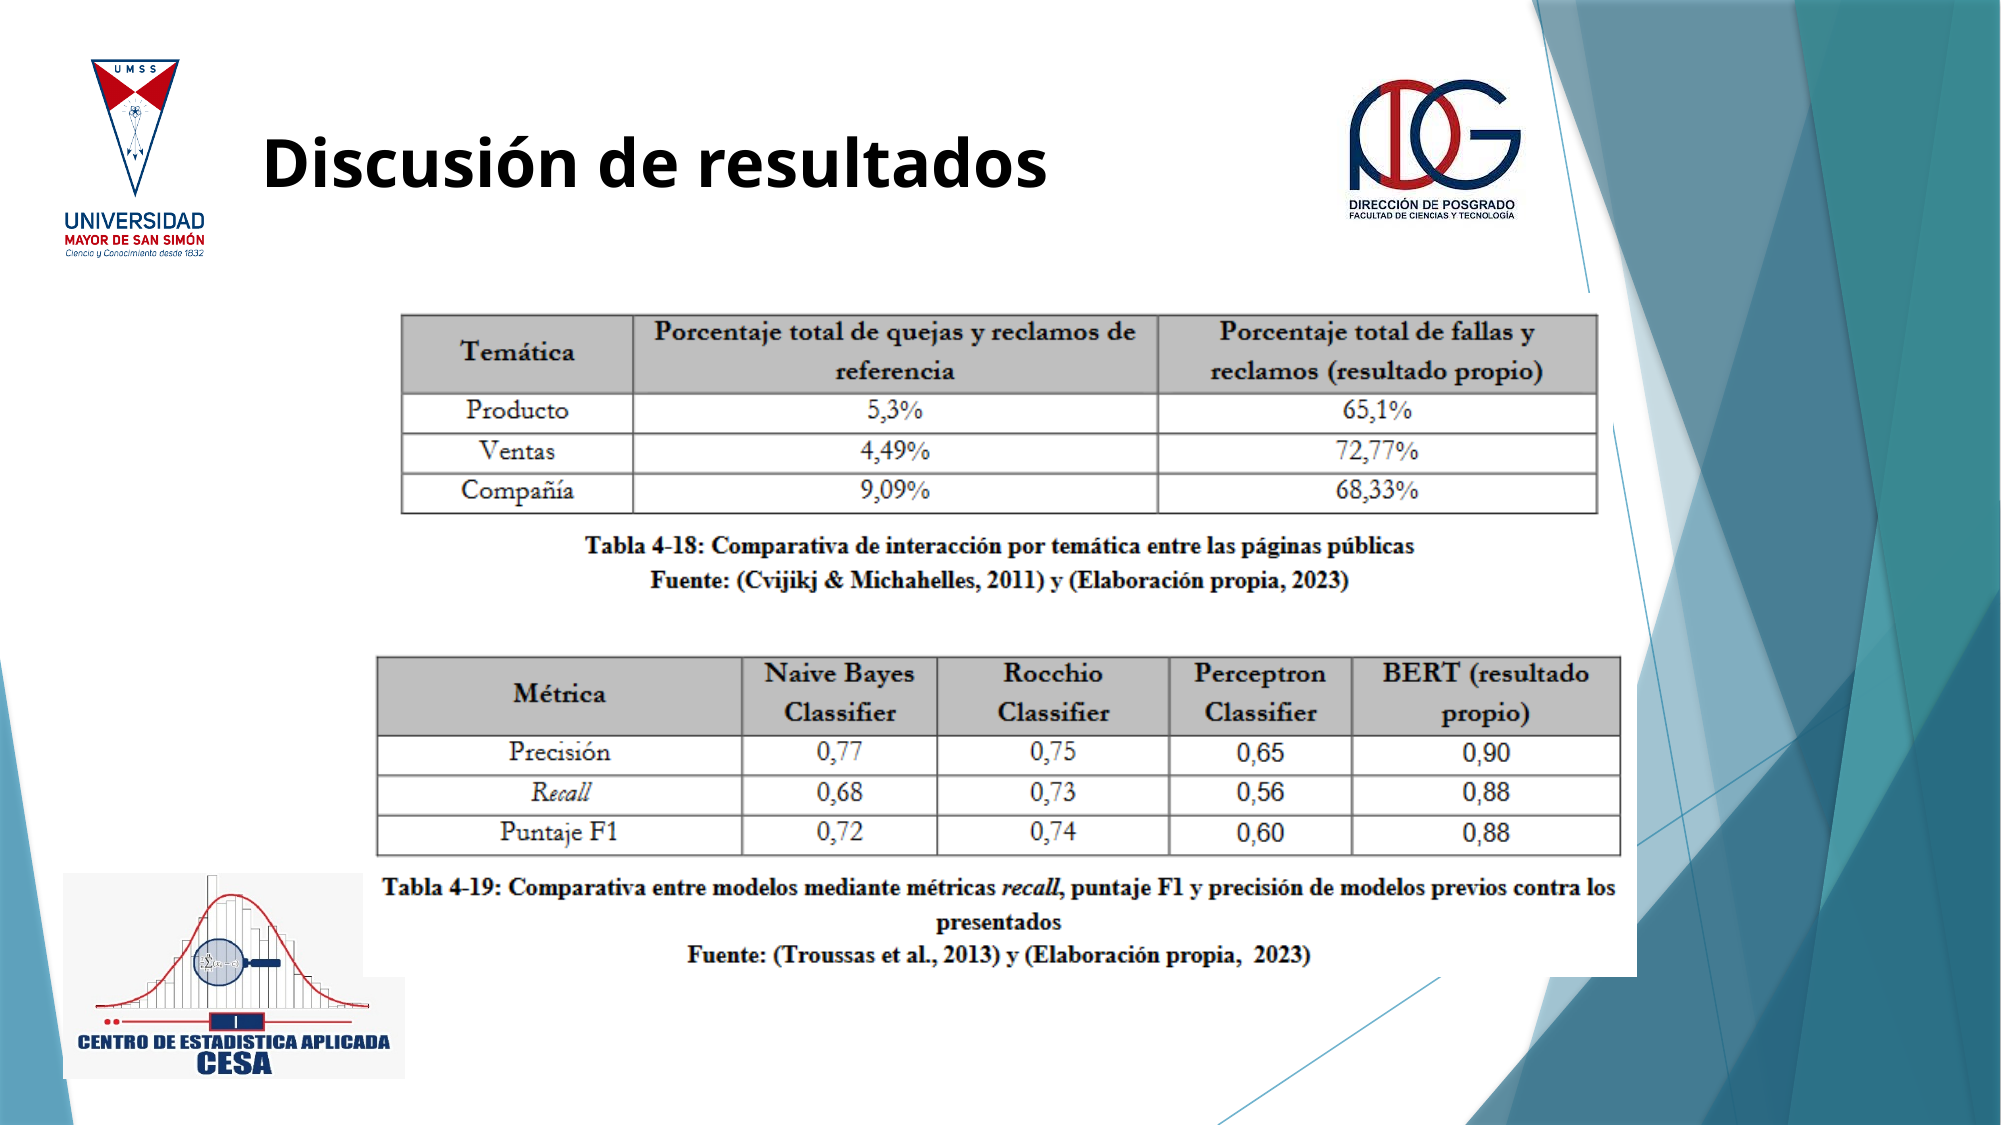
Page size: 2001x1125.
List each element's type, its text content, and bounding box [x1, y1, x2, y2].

picture [1335, 46, 1546, 232]
picture [63, 638, 1638, 1079]
title Discusión de resultados [246, 97, 1330, 232]
picture [64, 59, 205, 258]
picture [386, 293, 1613, 604]
